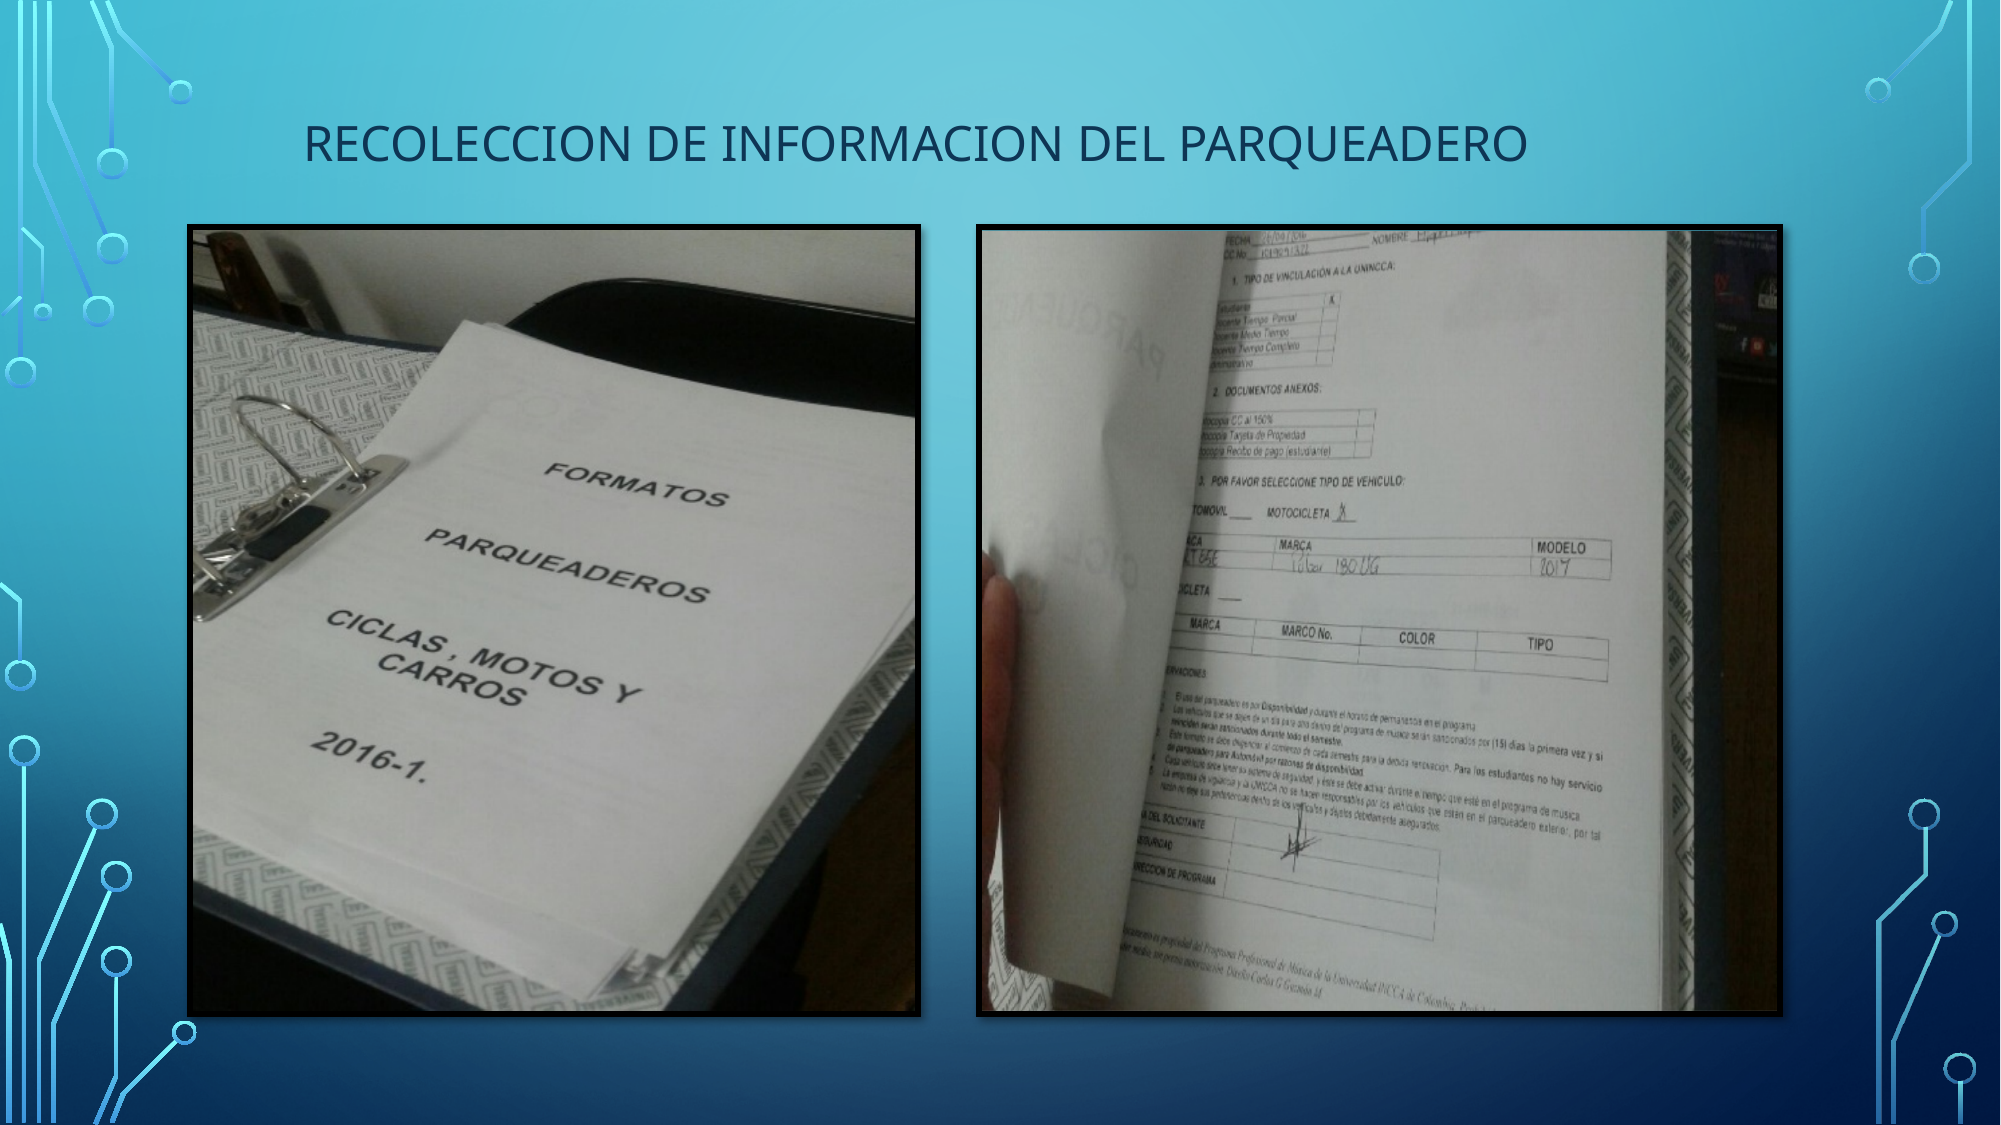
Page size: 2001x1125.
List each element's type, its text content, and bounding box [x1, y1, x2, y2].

title RECOLECCION DE INFORMACION DEL PARQUEADERO [288, 96, 1711, 195]
picture [982, 222, 1777, 1019]
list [192, 230, 916, 1011]
